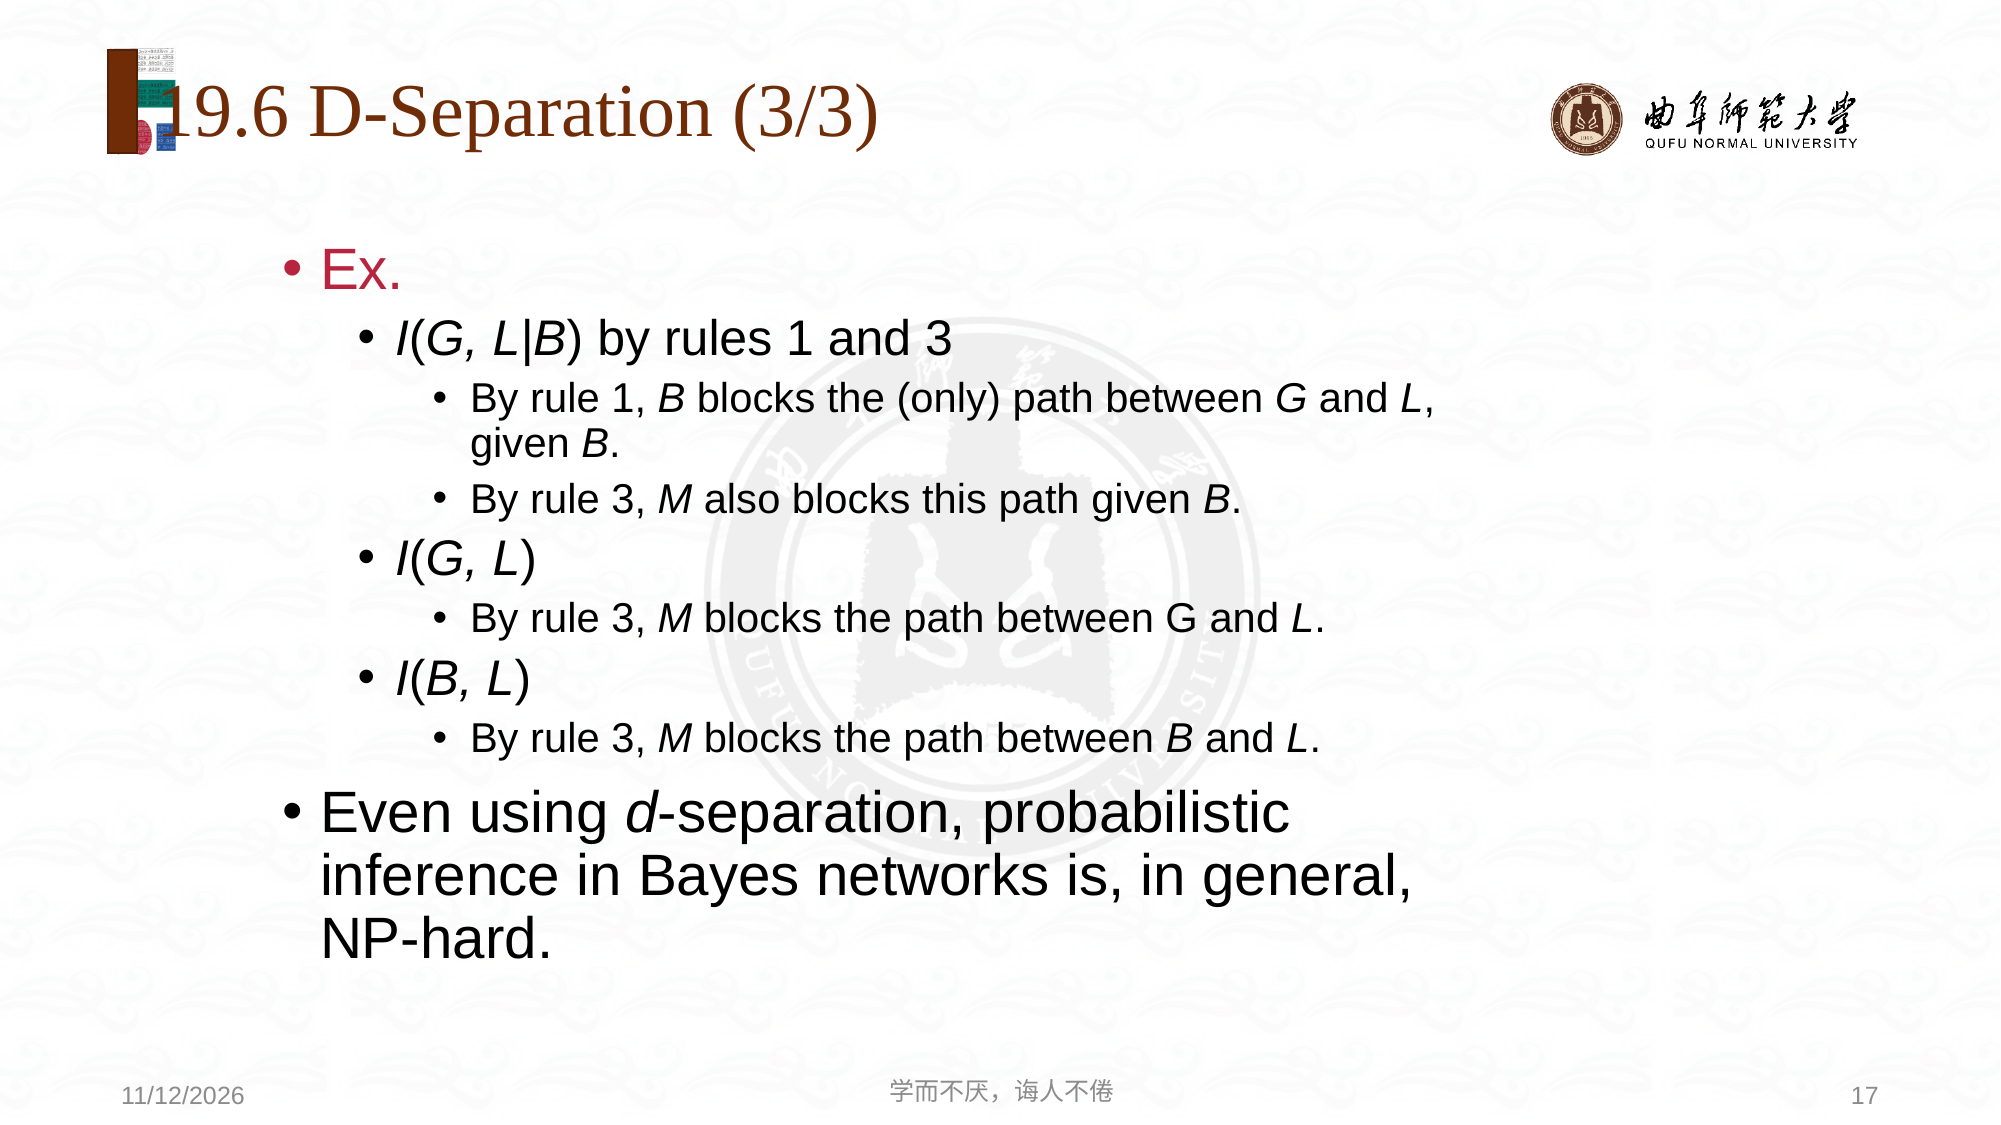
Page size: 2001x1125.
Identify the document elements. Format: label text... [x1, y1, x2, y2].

footer 学而不厌，诲人不倦 [664, 1063, 1340, 1124]
picture [108, 46, 176, 161]
title 19.6 D-Separation (3/3) [141, 62, 1213, 161]
text_box Ex. I(G, L|B) by rules 1 and 3 By rule 1, B blocks the (only) path between G and L, given B. By rule 3, M also blocks this path given B. I(G, L) By rule 3, M blocks the path between G and L. I(B, L) By rule 3, M blocks the path between B and L. Even using d-separation, probabilistic inference in Bayes networks is, in general, NP-hard. [267, 231, 1543, 945]
slide_number 17 [1443, 1065, 1894, 1125]
picture [1543, 75, 1894, 158]
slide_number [106, 1065, 557, 1125]
